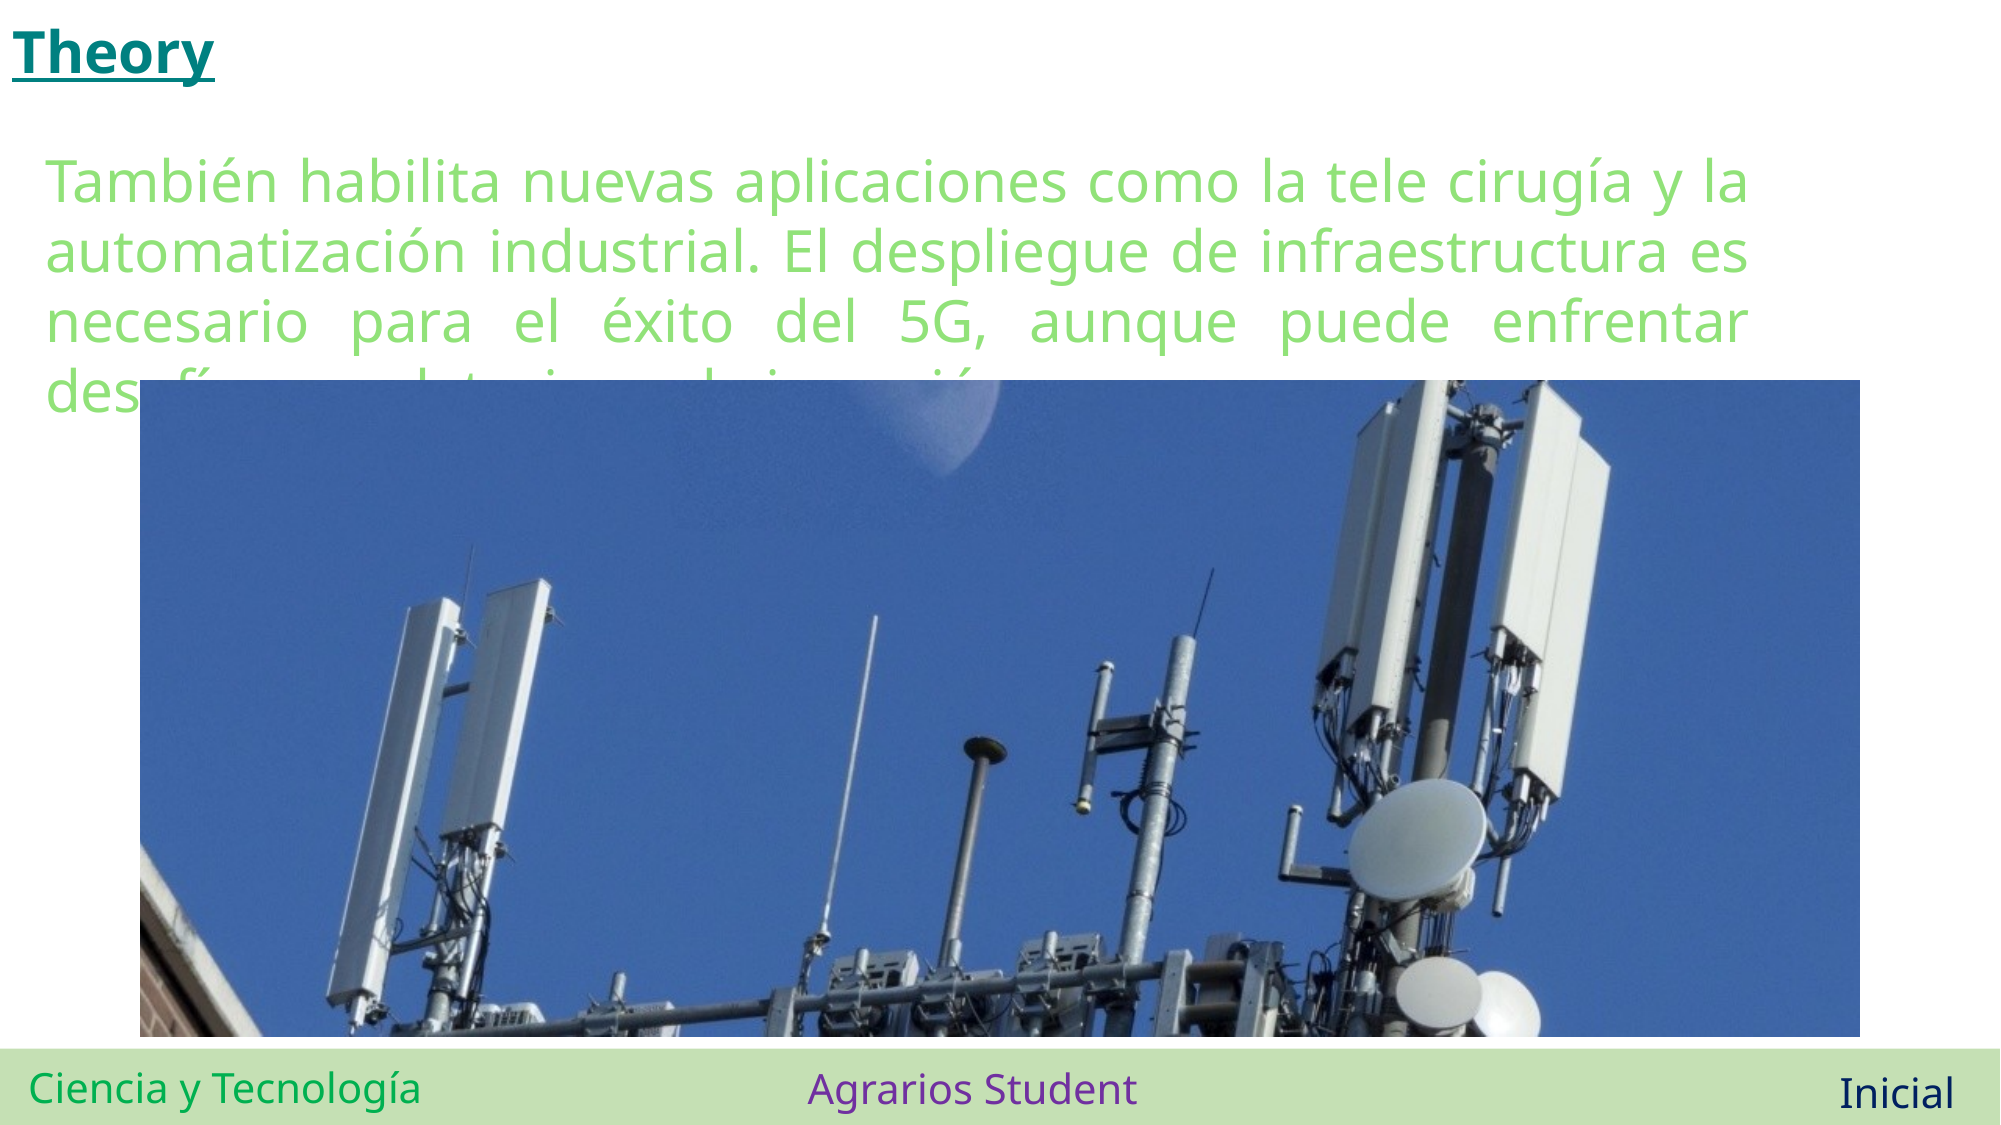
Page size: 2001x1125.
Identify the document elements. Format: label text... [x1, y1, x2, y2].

text_box También habilita nuevas aplicaciones como la tele cirugía y la automatización industrial. El despliegue de infraestructura es necesario para el éxito del 5G, aunque puede enfrentar desafíos regulatorios y de inversión. [30, 137, 1765, 432]
picture [140, 380, 1860, 1037]
